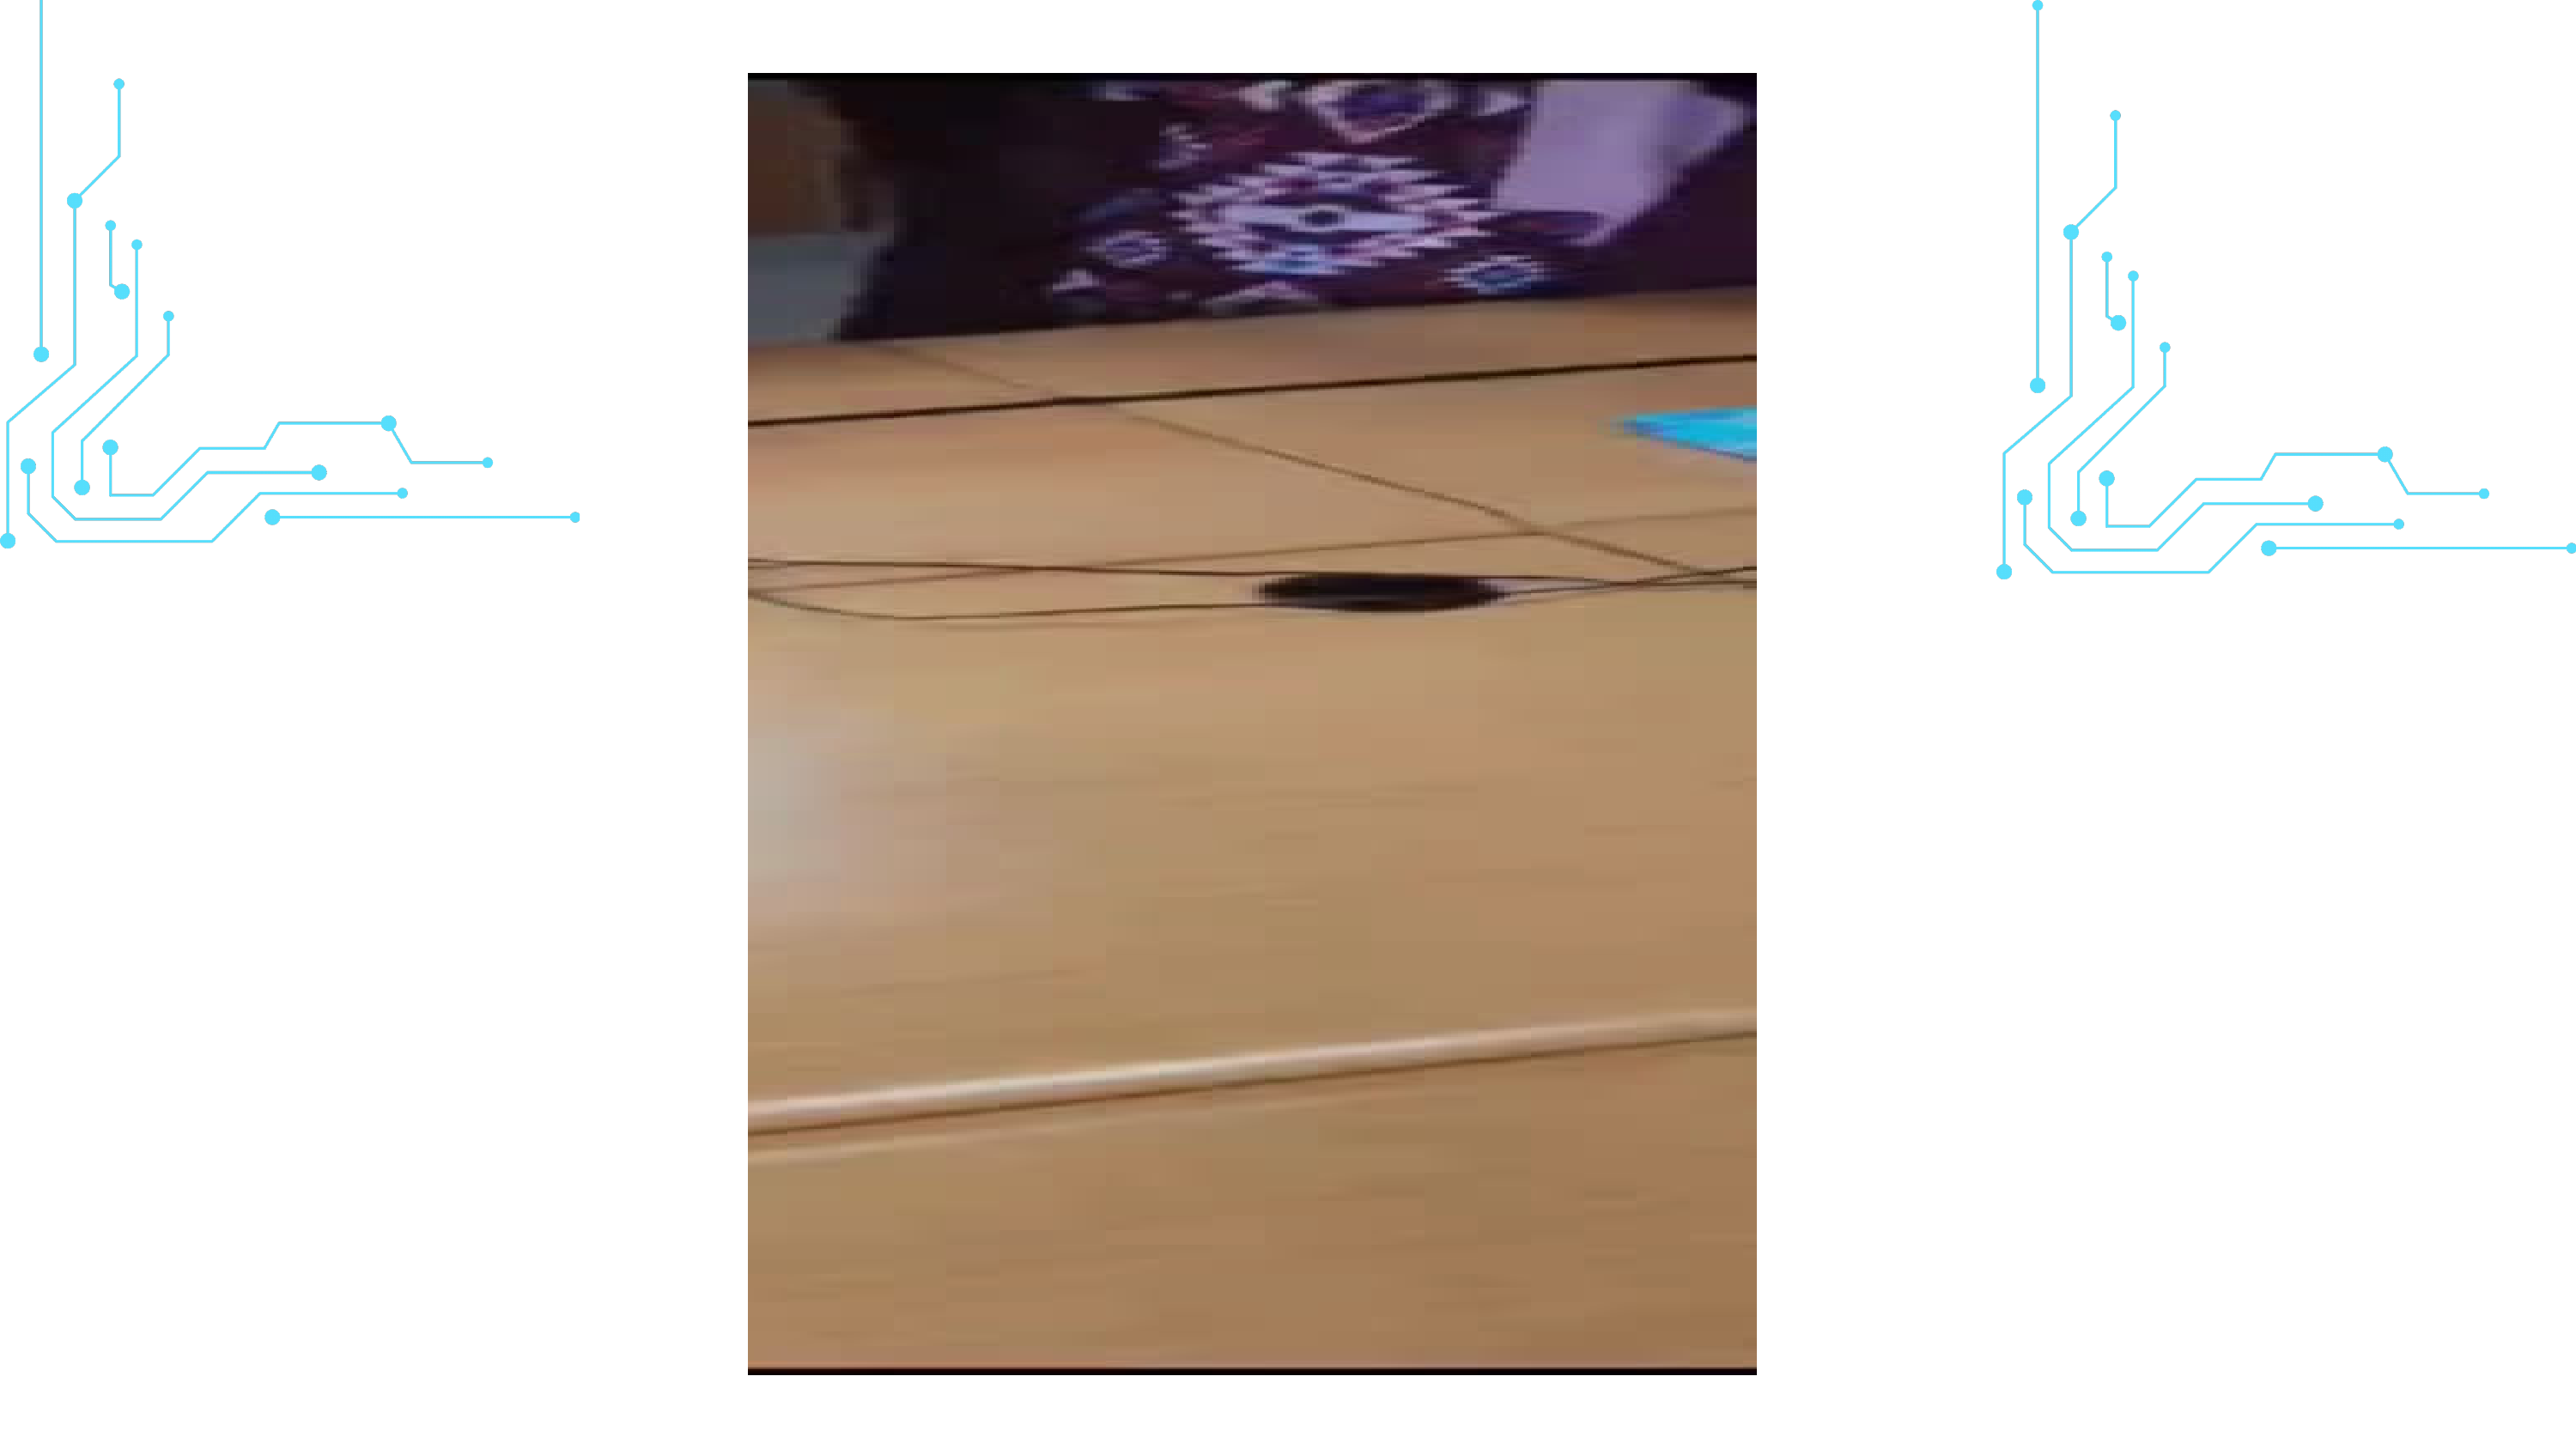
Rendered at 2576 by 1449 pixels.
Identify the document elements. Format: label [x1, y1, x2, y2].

text_box [746, 72, 1758, 1376]
text_box [1996, 0, 2576, 580]
text_box [0, 0, 580, 549]
